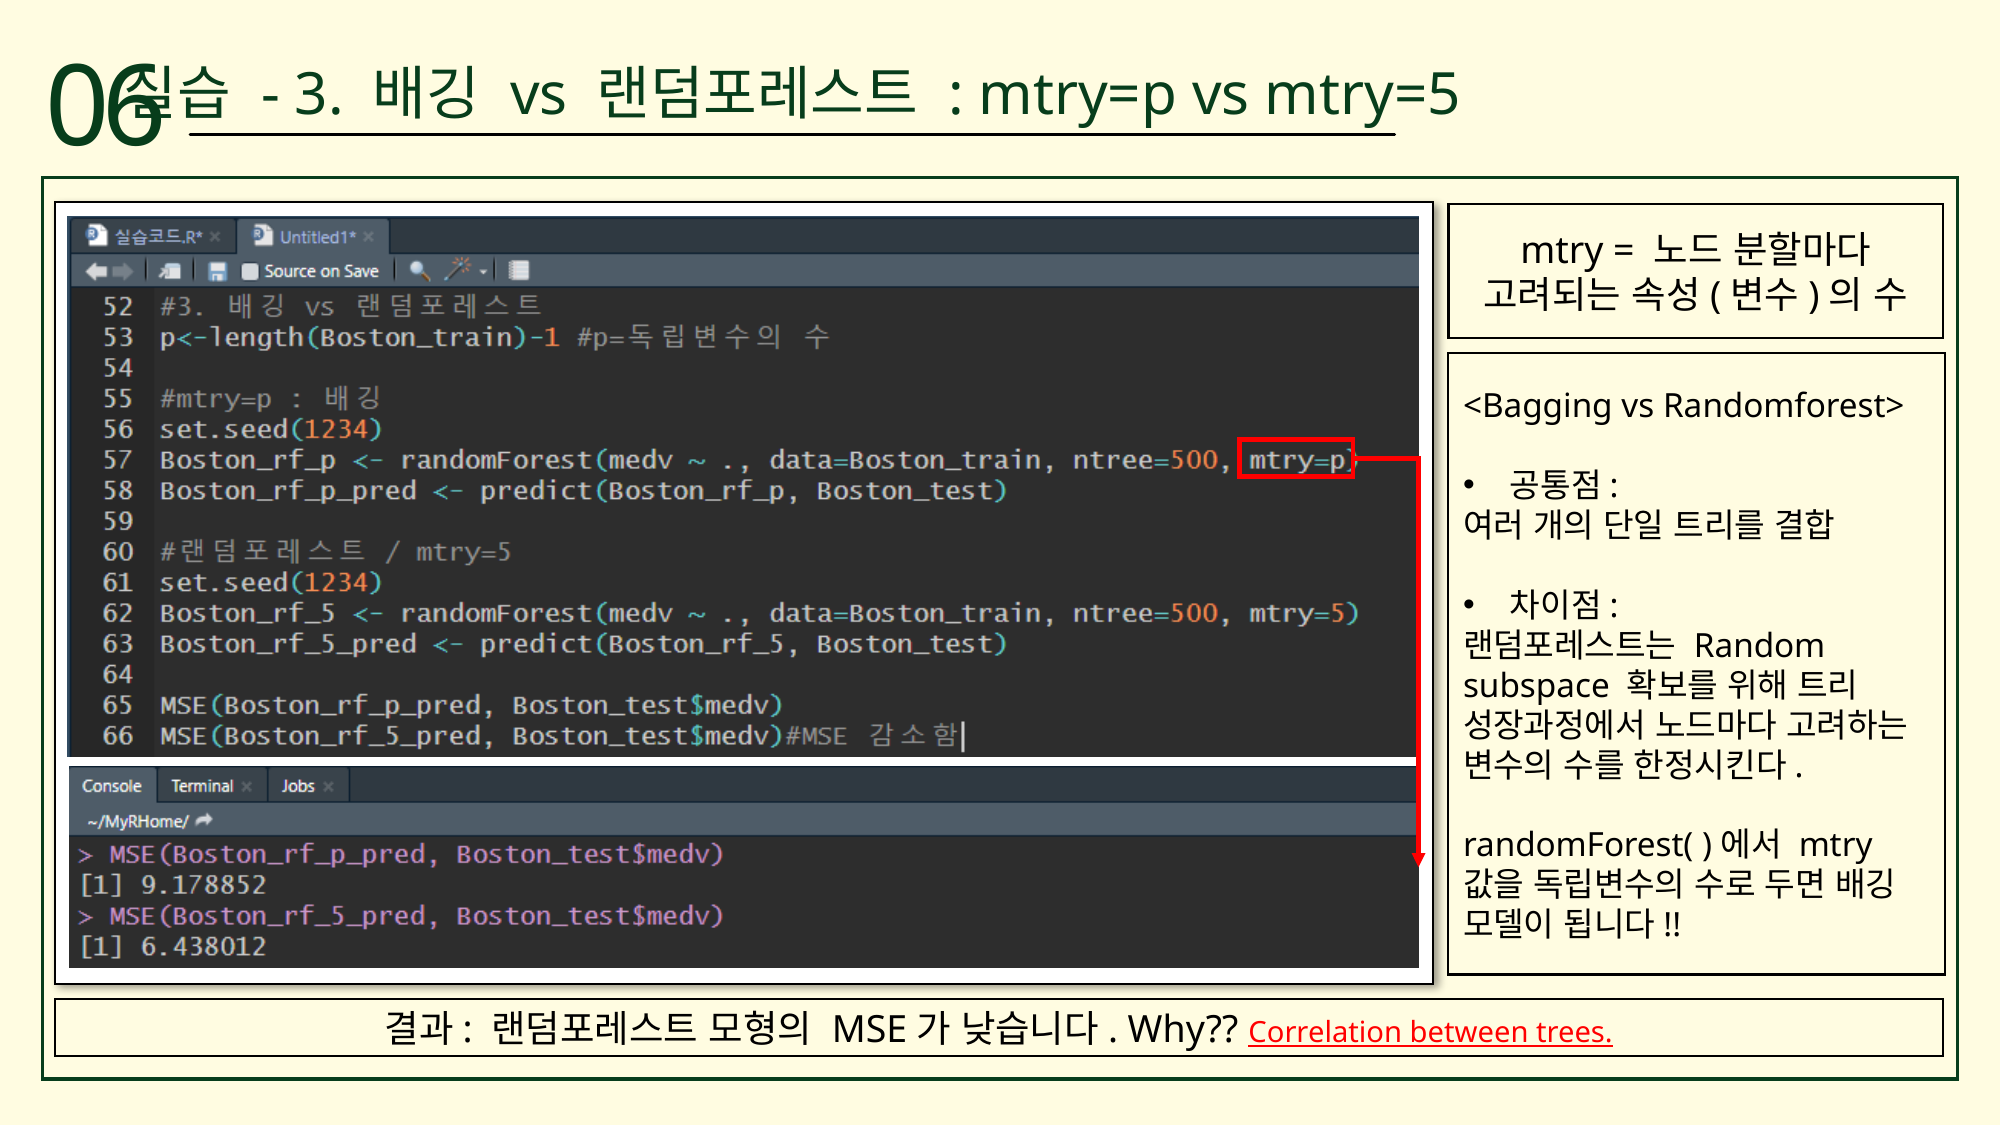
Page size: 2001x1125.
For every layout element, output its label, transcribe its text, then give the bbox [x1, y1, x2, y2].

text_box mtry = 노드 분할마다 고려되는 속성(변수)의 수 [1447, 203, 1944, 339]
text_box <Bagging vs Randomforest> 공통점: 여러 개의 단일 트리를 결합 차이점: 랜덤포레스트는 Random subspace 확보를 위해 트리 성장과정에서 노드마다 고려하는 변수의 수를 한정시킨다. randomForest( )에서 mtry값을 독립변수의 수로 두면 배깅 모델이 됩니다!! [1447, 352, 1946, 976]
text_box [54, 201, 1434, 985]
text_box 06 [30, 25, 183, 176]
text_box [1181, 630, 1590, 696]
text_box 결과: 랜덤포레스트 모형의 MSE가 낮습니다. Why?? Correlation between trees. [54, 998, 1944, 1057]
text_box 실습 - 3. 배깅 vs 랜덤포레스트 : mtry=p vs mtry=5 [108, 48, 1476, 134]
